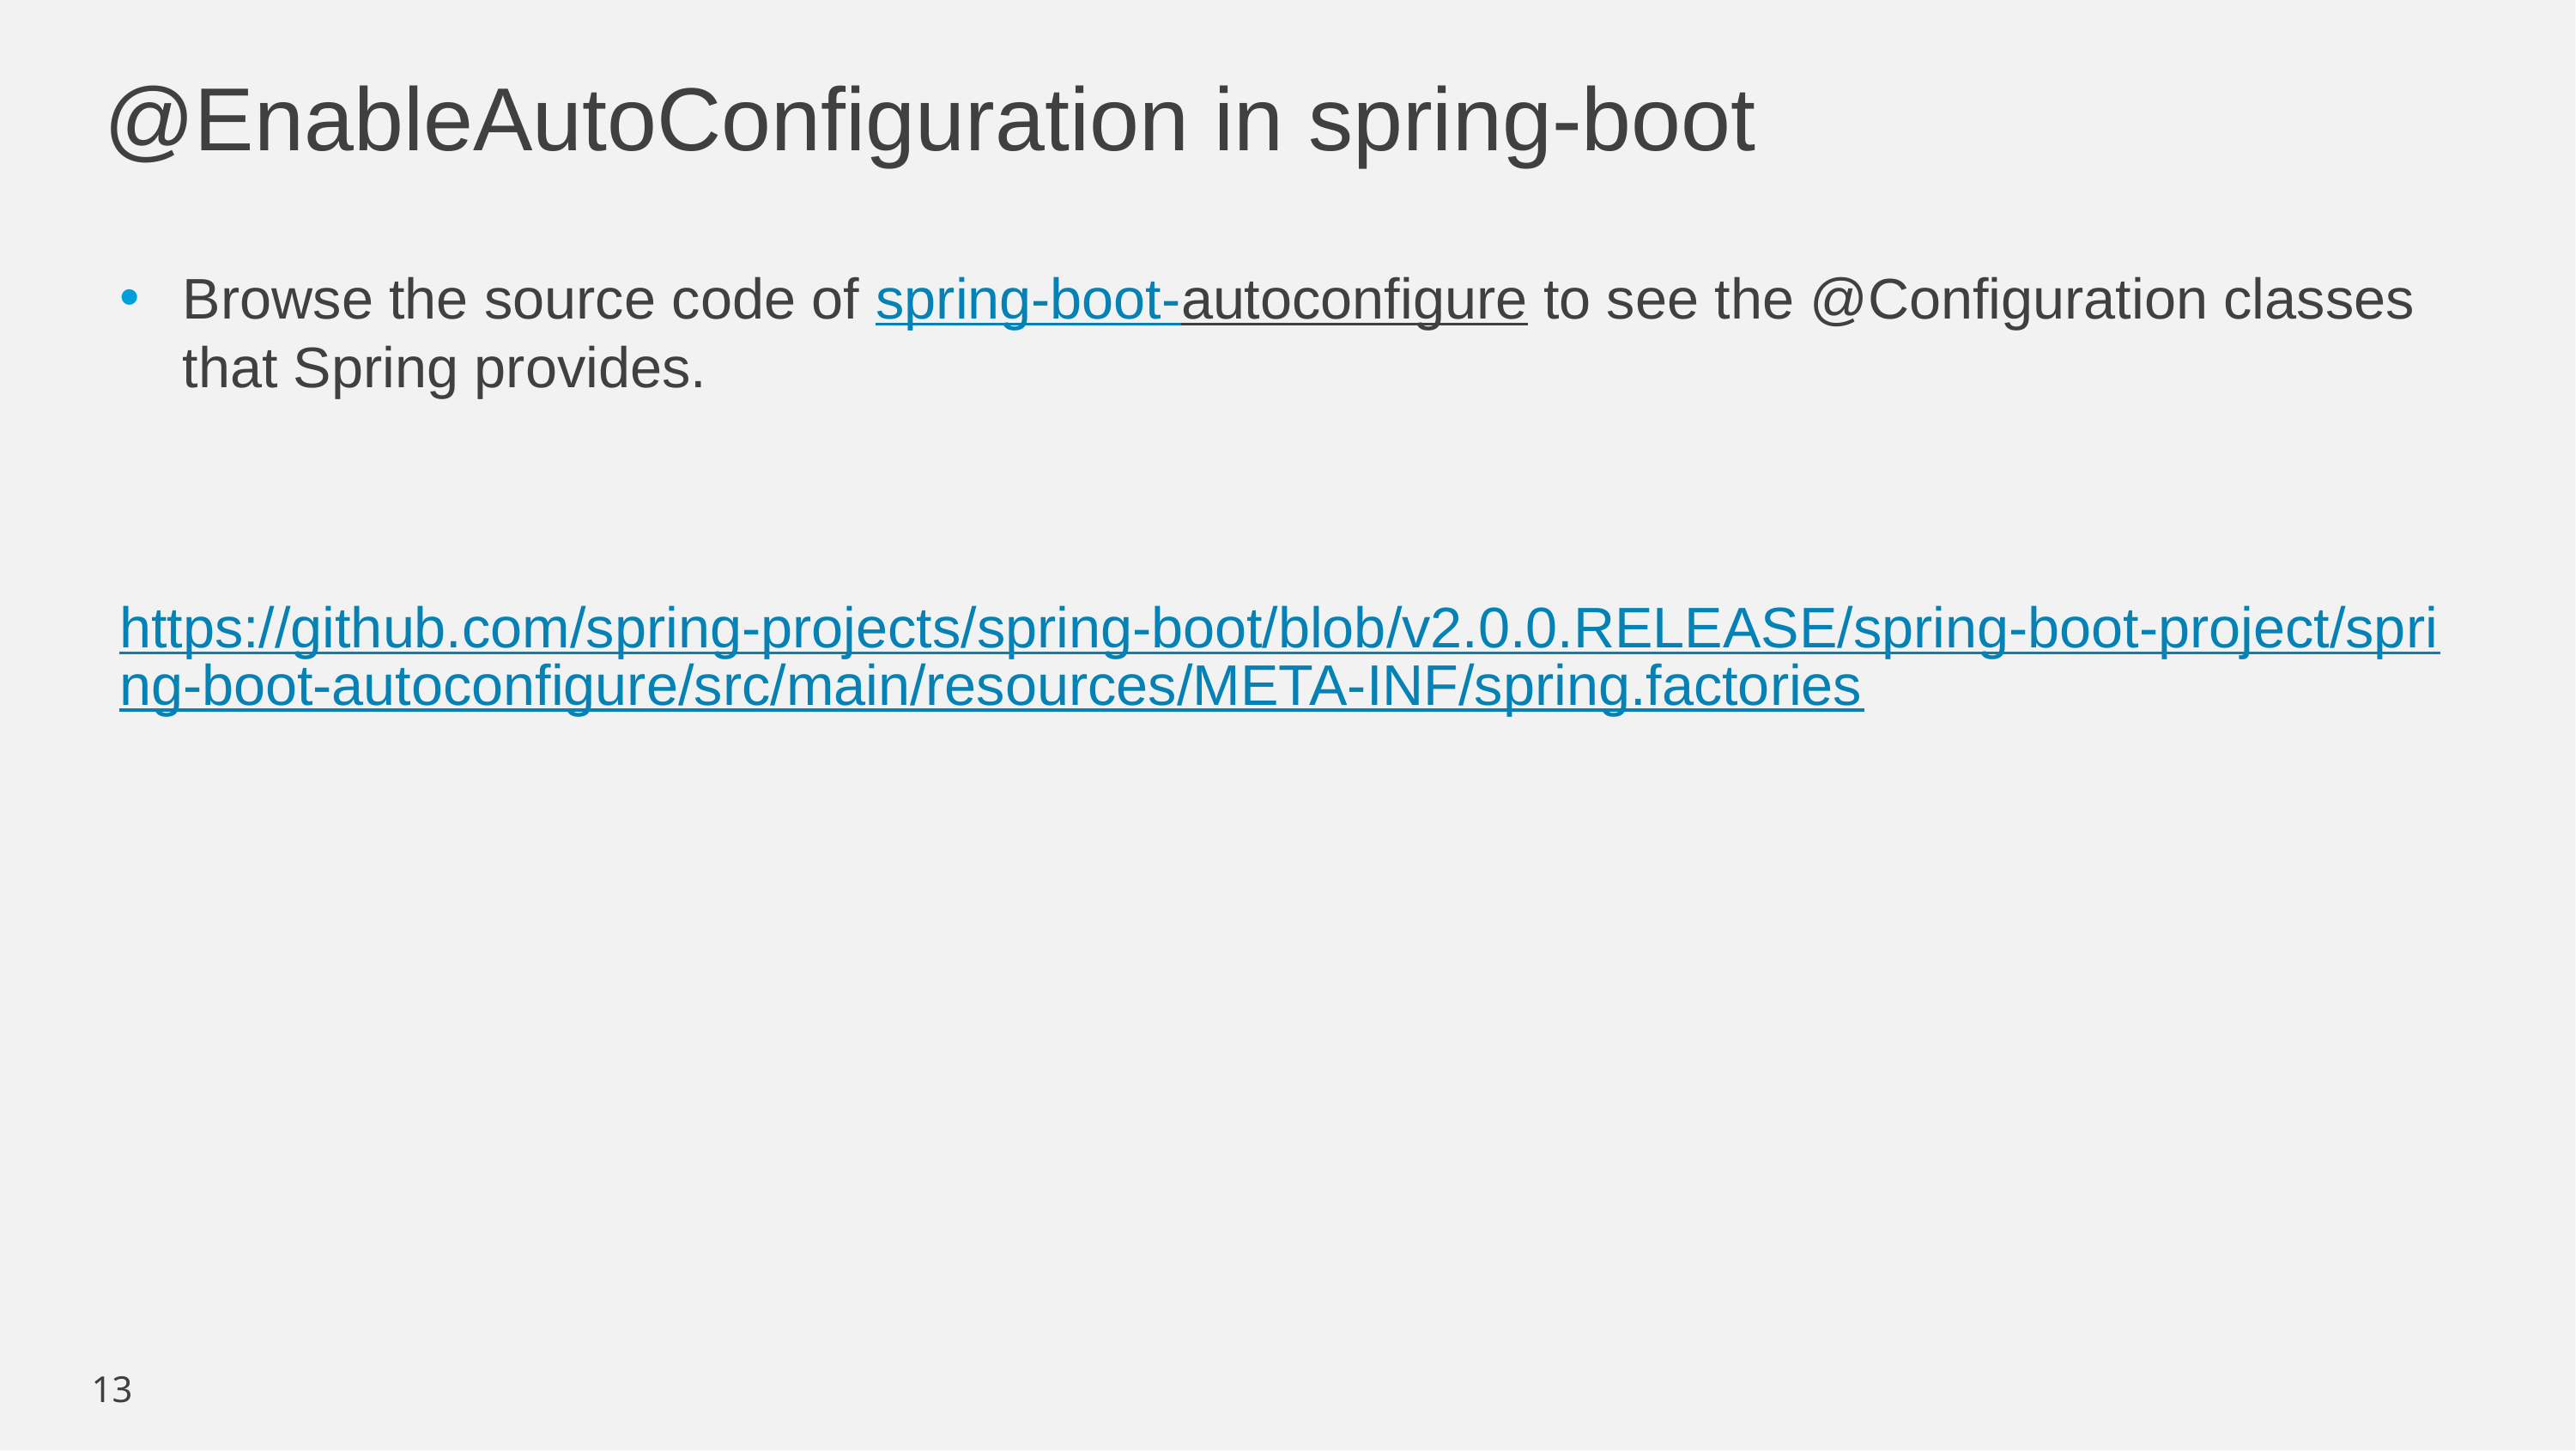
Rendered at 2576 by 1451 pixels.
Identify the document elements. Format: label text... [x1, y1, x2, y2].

slide_number 13 [53, 1352, 156, 1430]
title @EnableAutoConfiguration in spring-boot [103, 53, 2488, 177]
list Browse the source code of spring-boot-autoconfigure to see the @Configuration classes that Spring provides. https://github.com/spring-projects/spring-boot/blob/v2.0.0.RELEASE/spring-boot-project/spring-boot-autoconfigure/src/main/resources/META-INF/spring.factories [96, 250, 2481, 1350]
